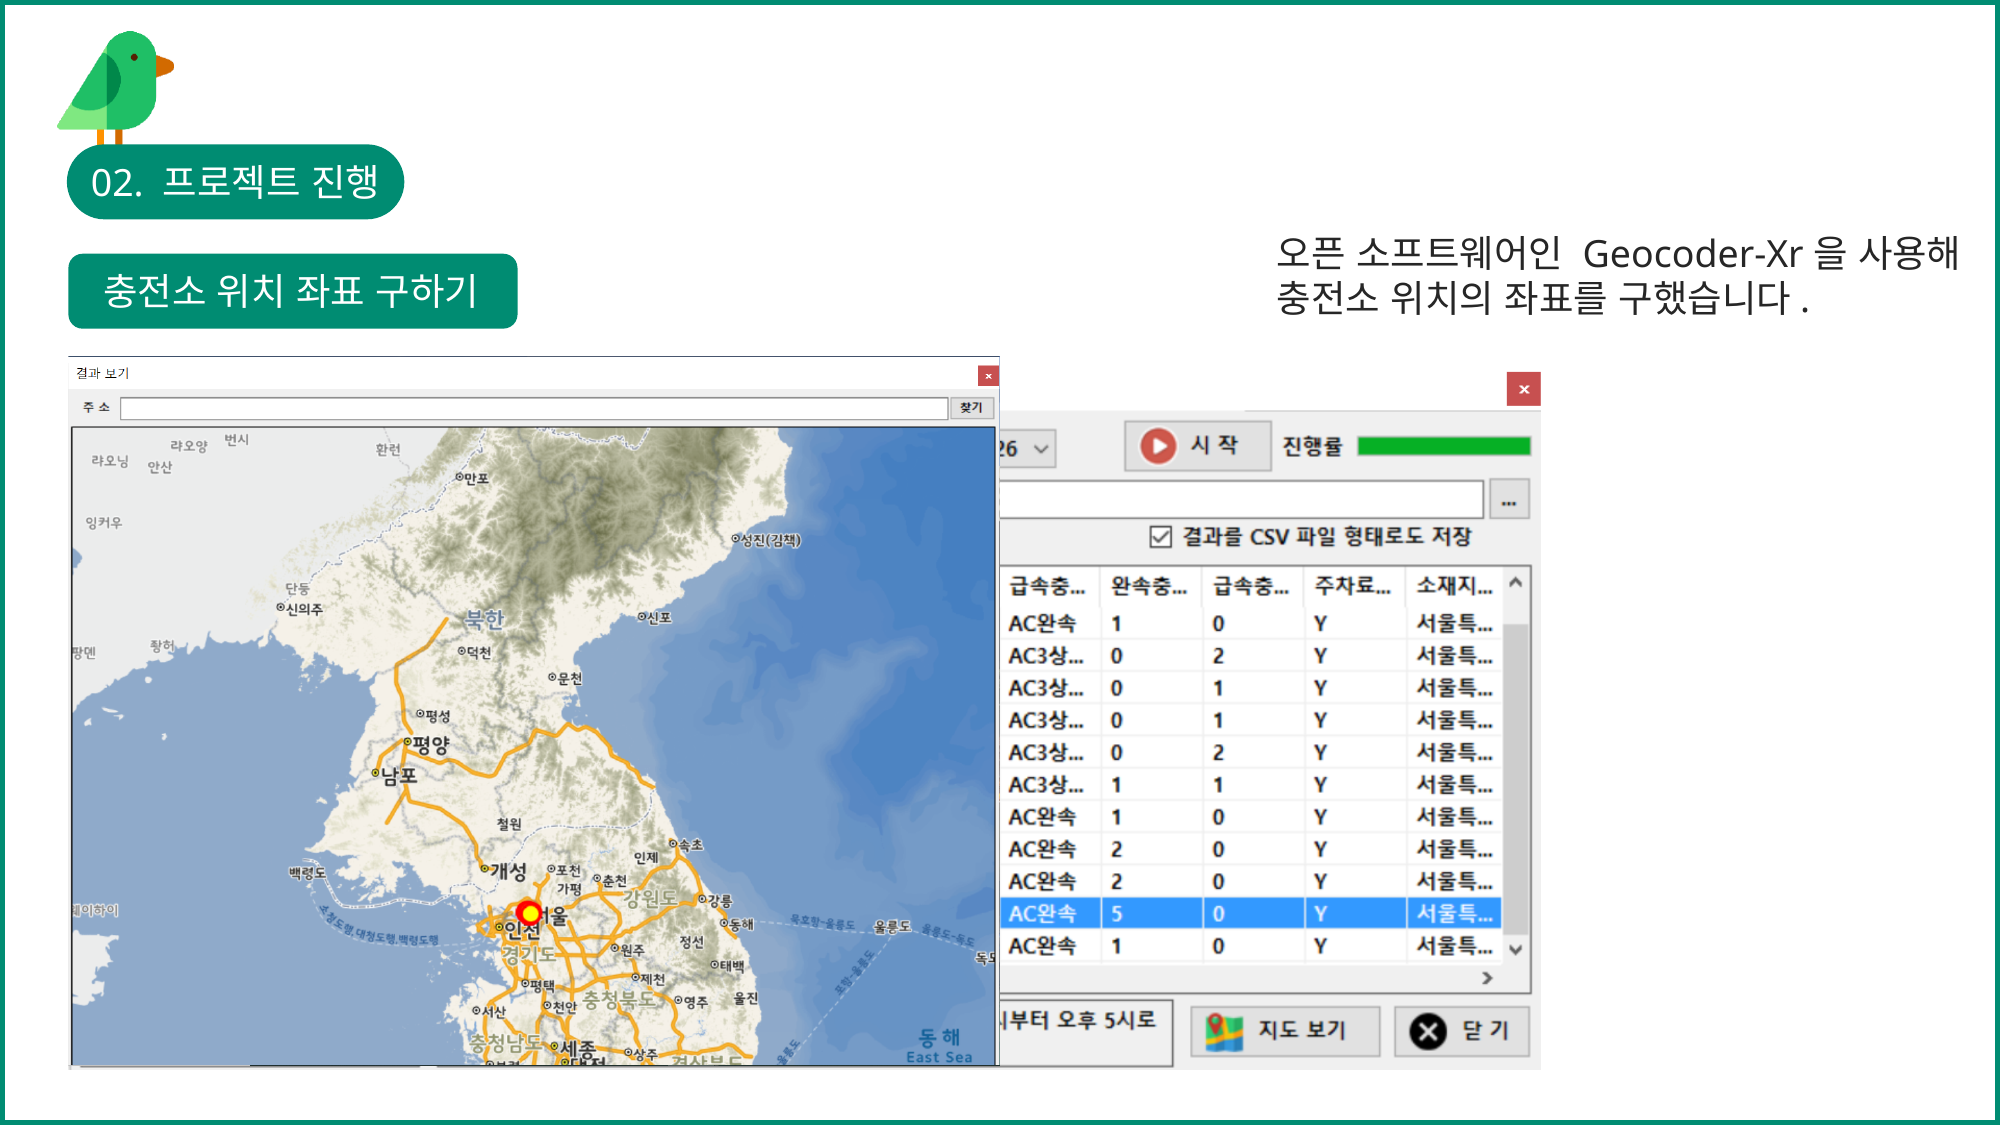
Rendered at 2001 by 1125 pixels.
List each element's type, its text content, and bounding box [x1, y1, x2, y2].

text_box 충전소 위치 좌표 구하기 [88, 260, 495, 321]
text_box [57, 31, 405, 220]
picture [68, 356, 1541, 1070]
text_box [0, 0, 2000, 1125]
text_box [67, 252, 519, 330]
text_box 오픈 소프트웨어인 Geocoder-Xr을 사용해 충전소 위치의 좌표를 구했습니다. [1262, 222, 2000, 328]
